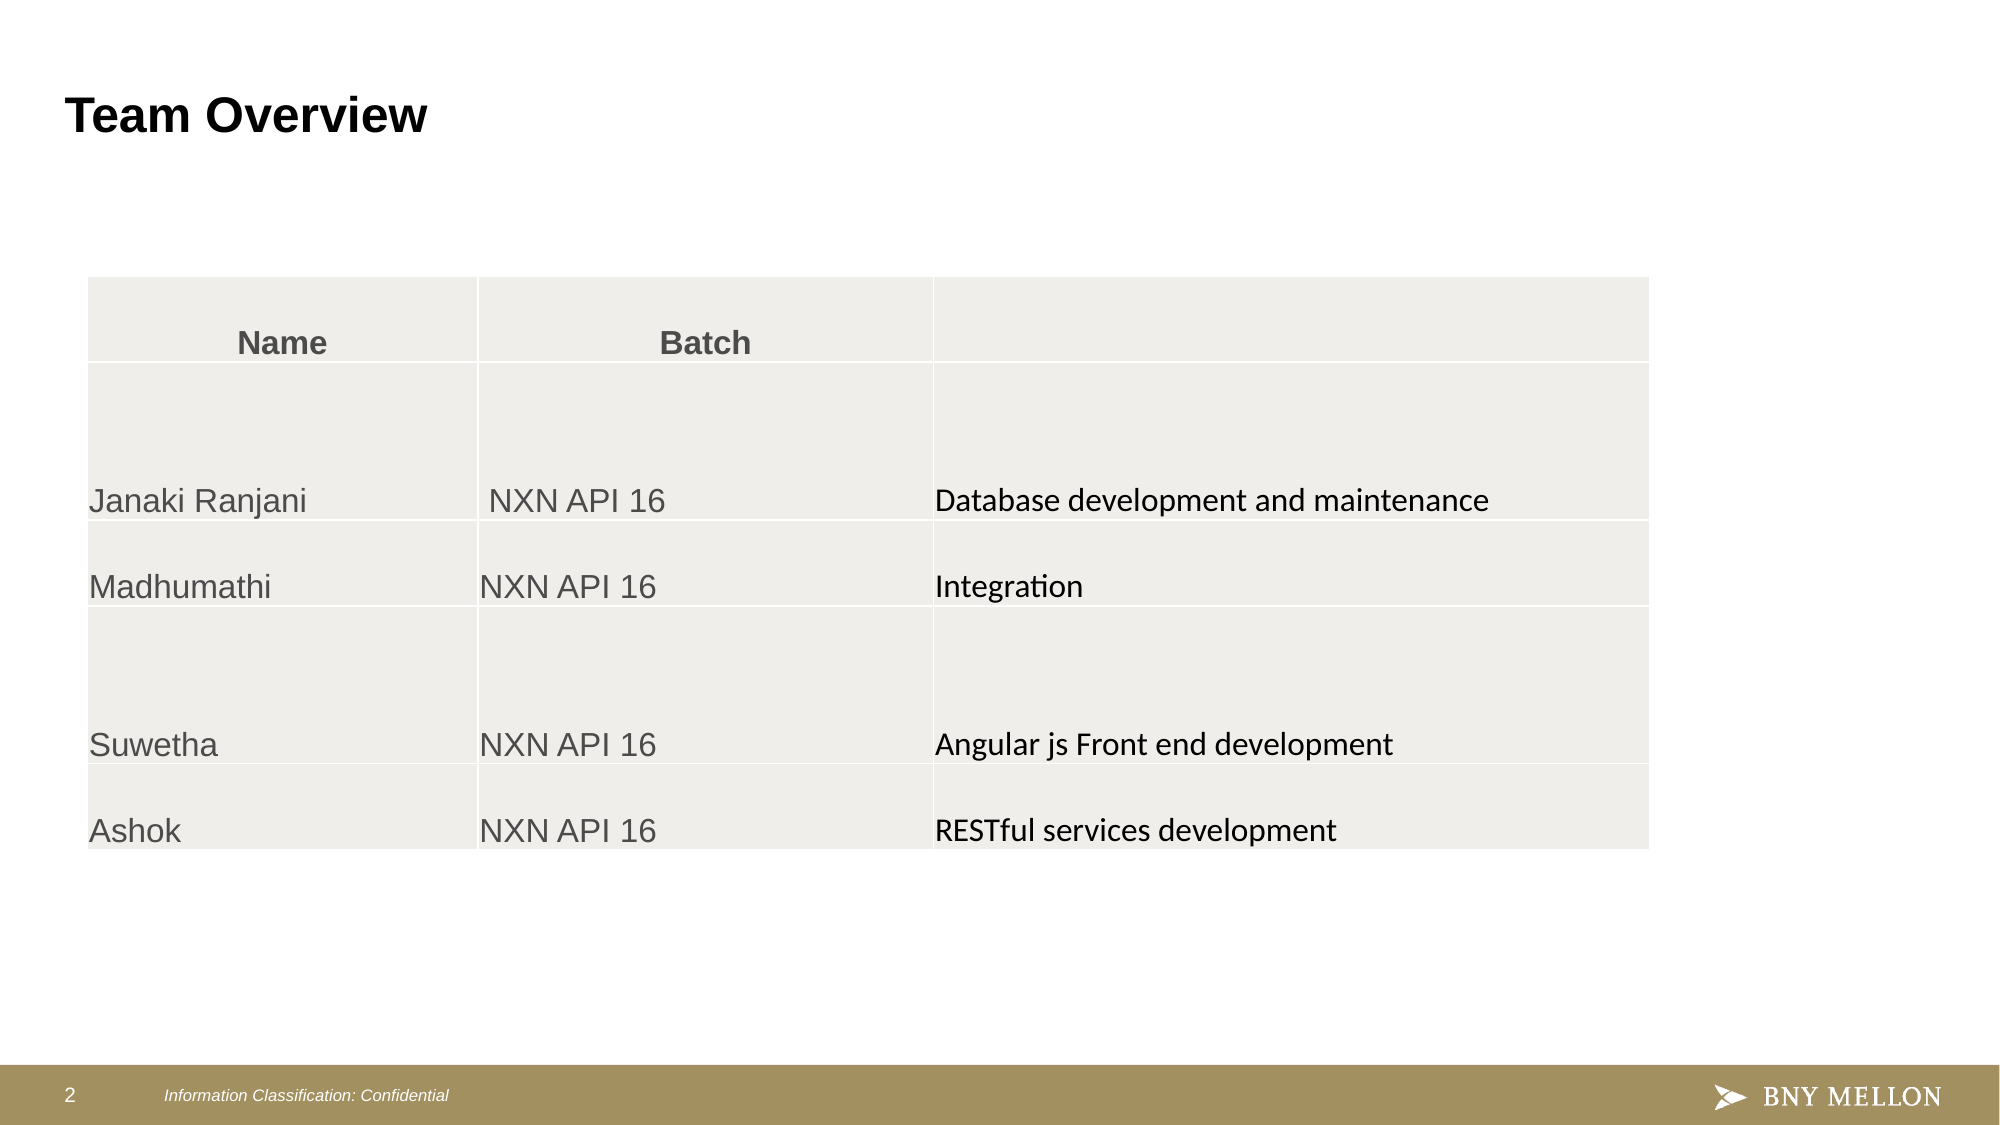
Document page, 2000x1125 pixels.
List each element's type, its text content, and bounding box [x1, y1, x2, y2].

table_header Batch [479, 277, 933, 361]
table_cell Ashok [88, 764, 477, 849]
table_cell Suwetha [88, 607, 477, 763]
table_cell NXN API 16 [479, 607, 933, 763]
table_cell Madhumathi [88, 521, 477, 605]
table_header Name [88, 277, 477, 361]
table_header [934, 277, 1649, 361]
picture [1714, 1084, 1941, 1112]
table_cell Janaki Ranjani [88, 363, 477, 519]
table_cell Database development and maintenance [934, 363, 1649, 519]
table_cell RESTful services development [934, 764, 1649, 849]
table_cell NXN API 16 [479, 764, 933, 849]
table_cell Integration [934, 521, 1649, 605]
title Team Overview [49, 75, 1949, 145]
table_cell Angular js Front end development [934, 607, 1649, 763]
table_cell NXN API 16 [479, 363, 933, 519]
table_cell NXN API 16 [479, 521, 933, 605]
